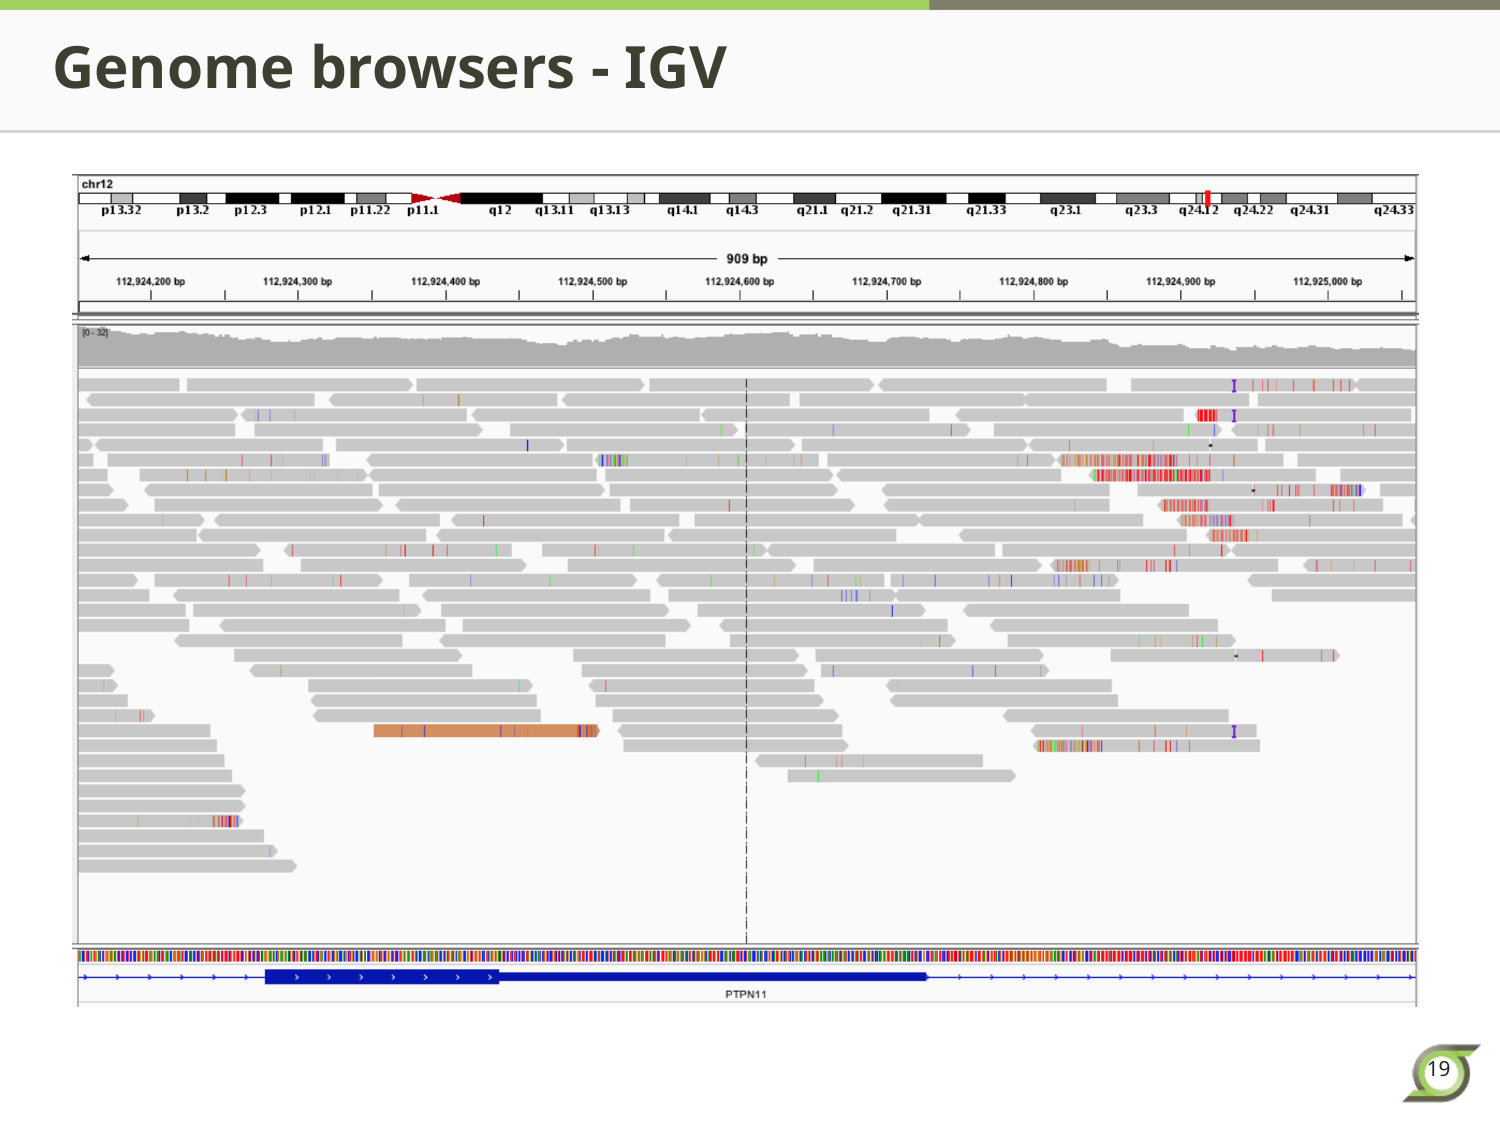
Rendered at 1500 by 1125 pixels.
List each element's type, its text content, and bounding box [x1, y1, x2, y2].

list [36, 166, 1455, 1007]
title Genome browsers - IGV [37, 18, 1454, 112]
